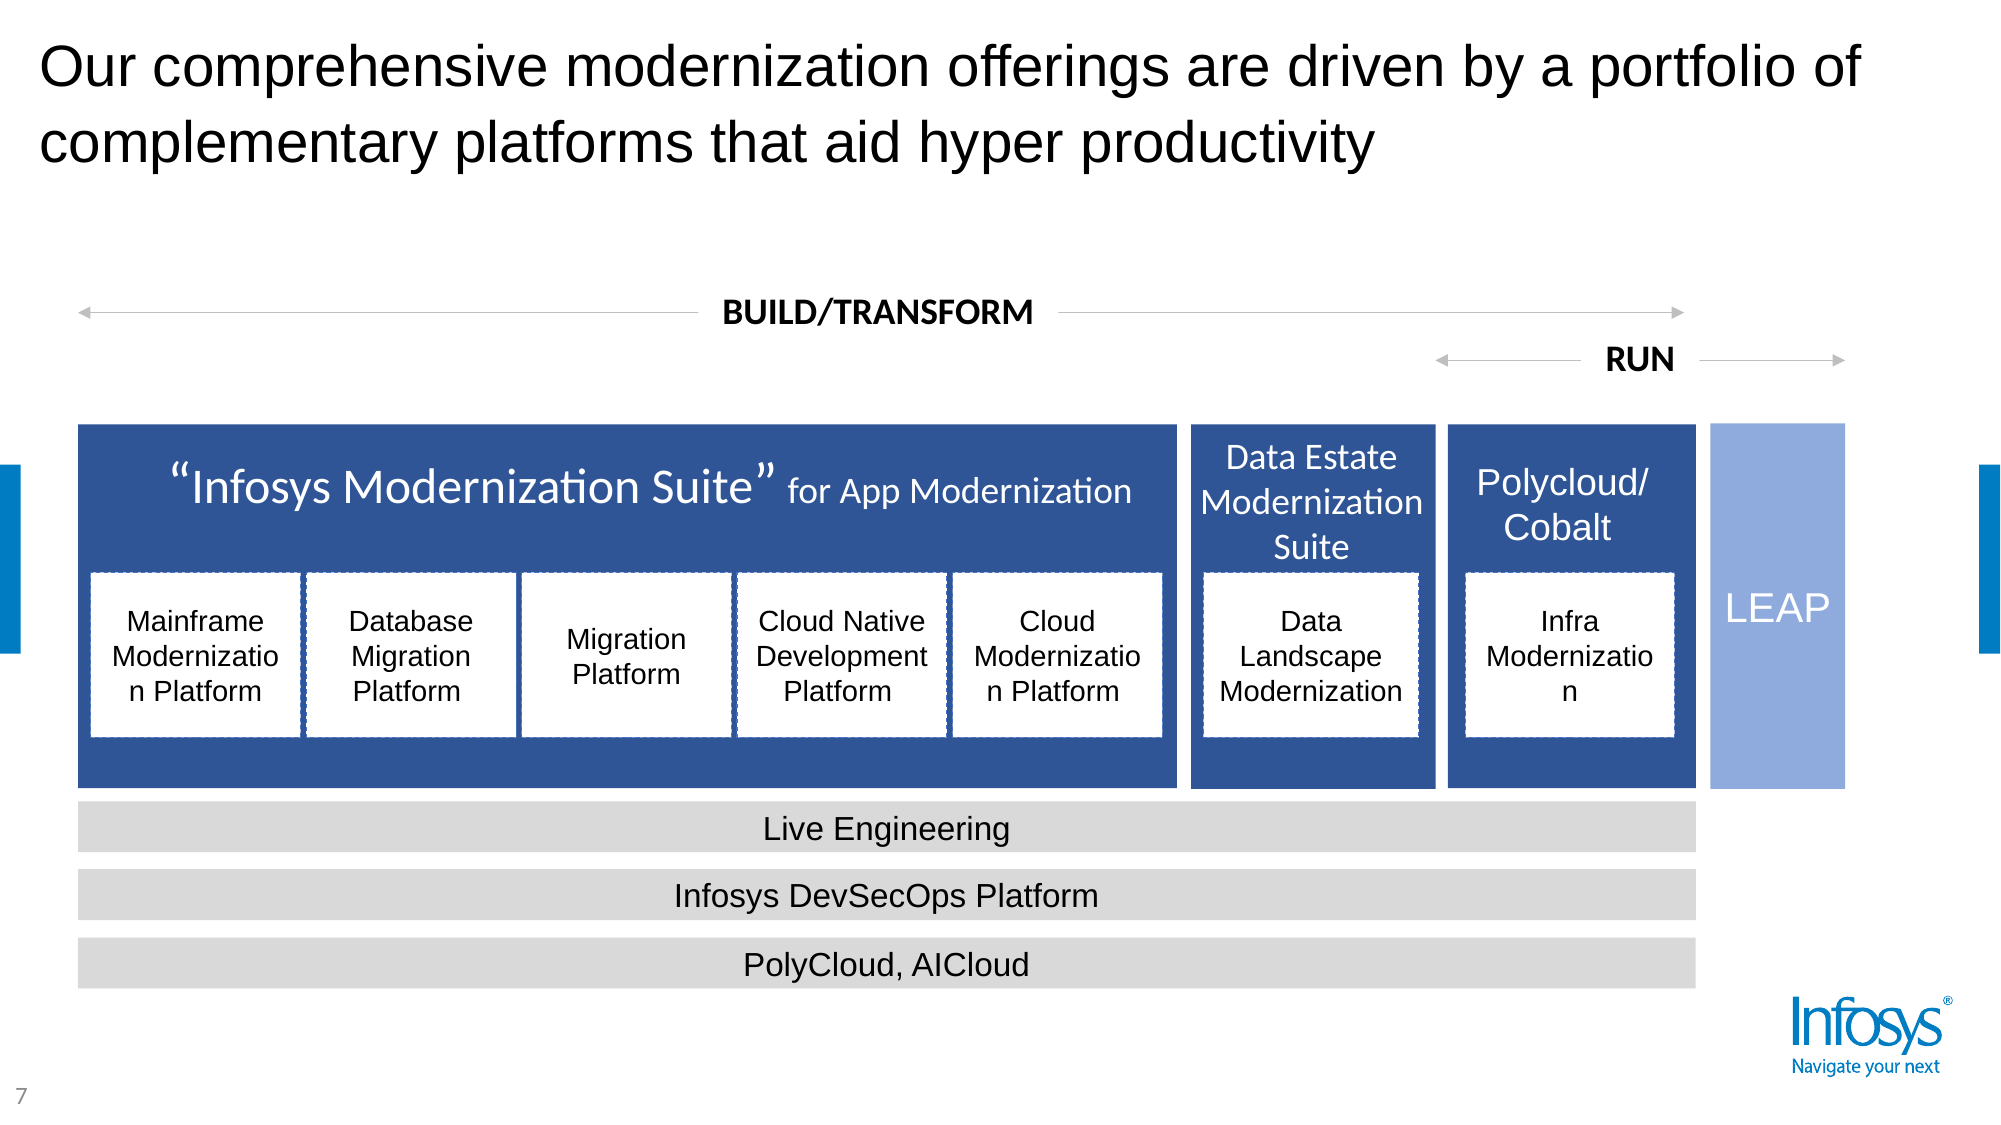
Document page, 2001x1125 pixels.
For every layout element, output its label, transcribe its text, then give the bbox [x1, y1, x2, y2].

text_box Migration Platform [521, 572, 732, 738]
text_box RUN [1580, 361, 1700, 387]
text_box Our comprehensive modernization offerings are driven by a portfolio of complementary platforms that aid hyper productivity [24, 3, 1933, 192]
text_box Data Estate Modernization Suite [1182, 424, 1442, 575]
text_box Cloud Modernization Platform [952, 572, 1163, 738]
text_box Infosys DevSecOps Platform [77, 868, 1697, 921]
text_box BUILD/TRANSFORM [698, 279, 1059, 312]
text_box “Infosys Modernization Suite” for App Modernization [142, 437, 1158, 523]
text_box LEAP [1710, 423, 1846, 789]
text_box Data Landscape Modernization [1203, 575, 1419, 738]
text_box Cloud Native Development Platform [737, 572, 947, 738]
text_box Polycloud/Cobalt [1460, 450, 1665, 555]
text_box Mainframe Modernization Platform [90, 572, 301, 738]
text_box Database Migration Platform [306, 572, 517, 738]
text_box Infra Modernization [1465, 572, 1675, 738]
text_box PolyCloud, AICloud [77, 936, 1697, 989]
text_box [1190, 575, 1437, 790]
text_box [77, 423, 1178, 789]
text_box [1447, 423, 1697, 789]
text_box BUILD/TRANSFORM [698, 313, 1059, 340]
text_box RUN [1580, 326, 1700, 360]
text_box Live Engineering [77, 800, 1697, 853]
slide_number 7 [0, 1065, 450, 1125]
